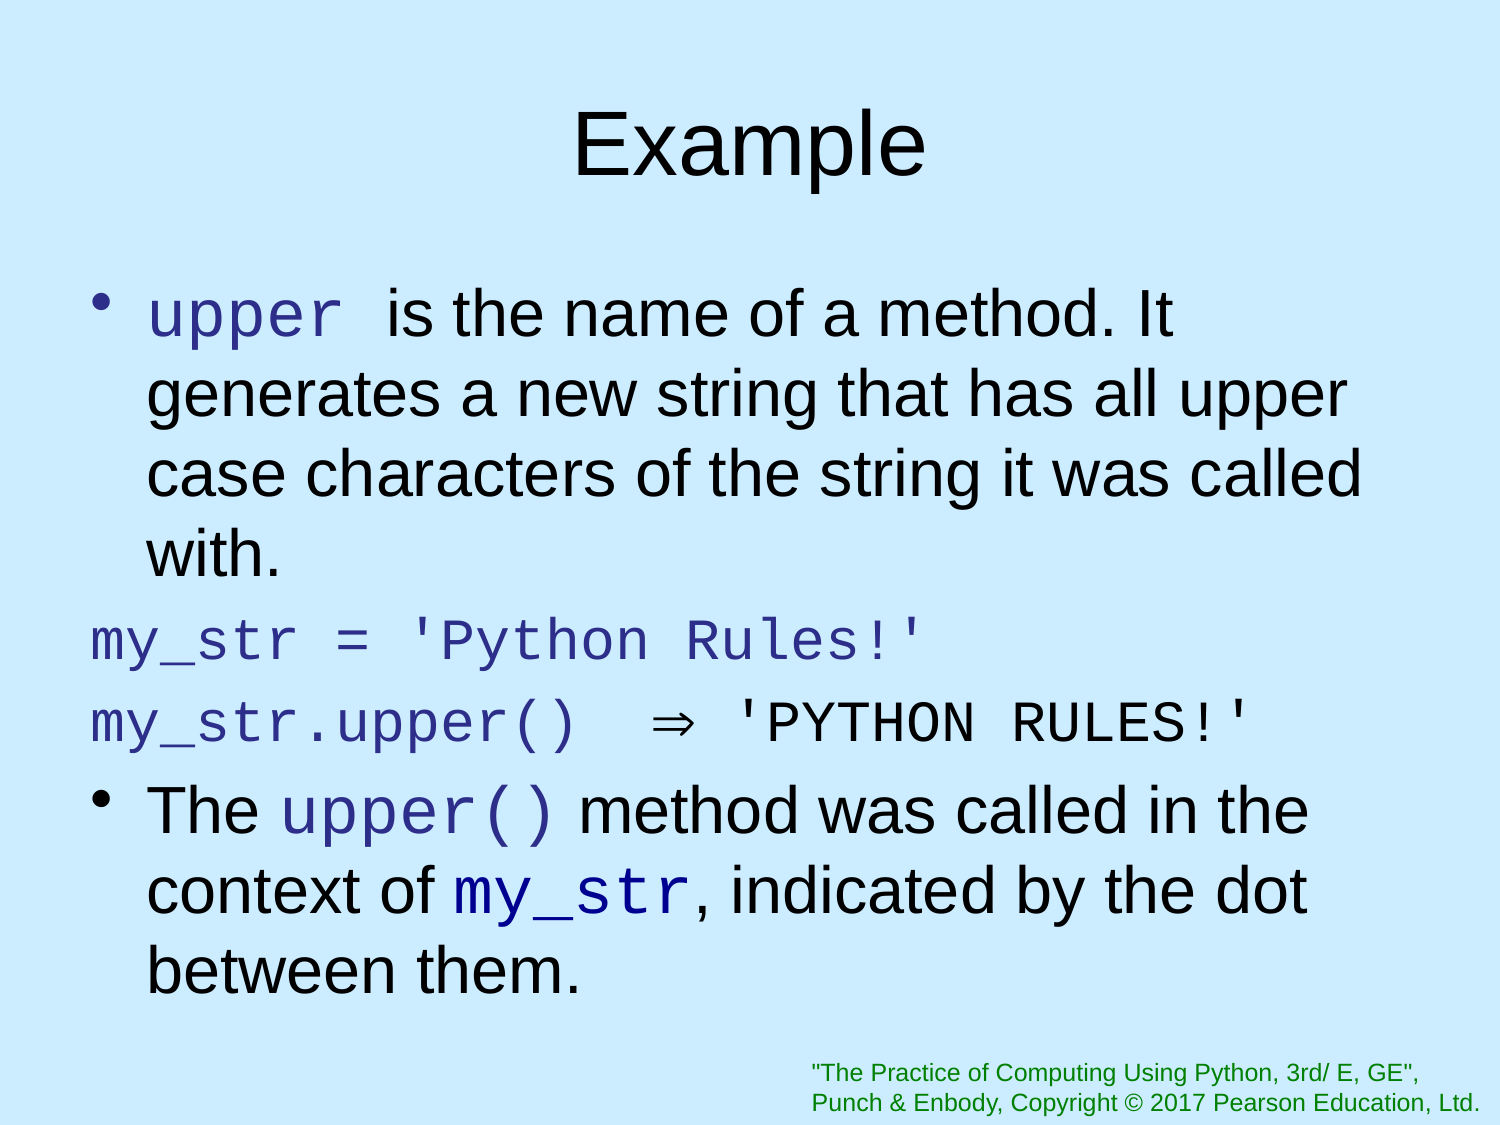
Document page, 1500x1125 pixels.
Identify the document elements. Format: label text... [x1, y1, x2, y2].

title Example [75, 45, 1425, 233]
list upper is the name of a method. It generates a new string that has all upper case characters of the string it was called with. my_str = 'Python Rules!' my_str.upper()  'PYTHON RULES!' The upper() method was called in the context of my_str, indicated by the dot between them. [75, 262, 1463, 1005]
